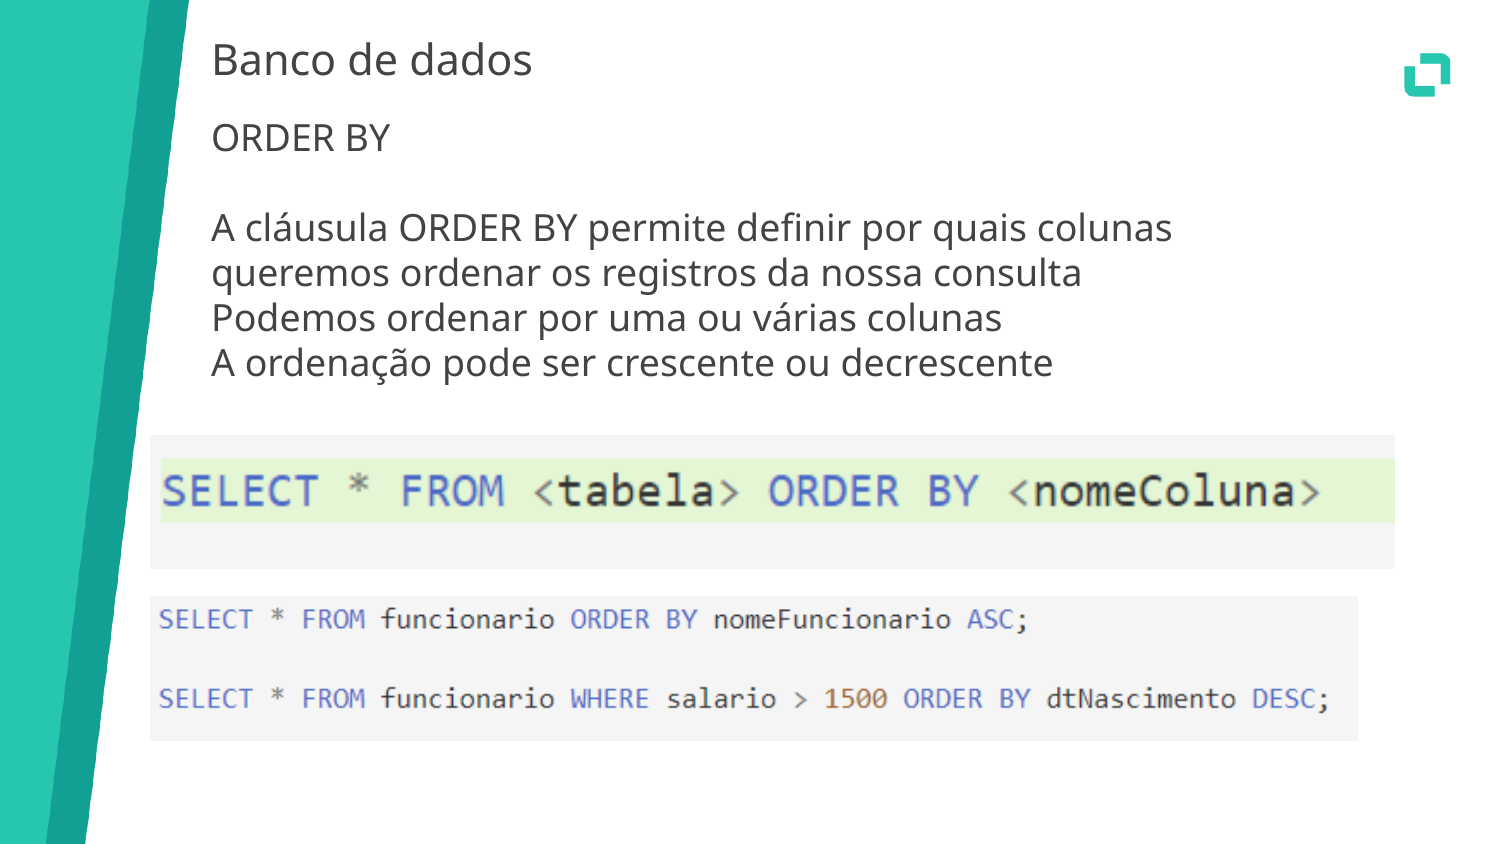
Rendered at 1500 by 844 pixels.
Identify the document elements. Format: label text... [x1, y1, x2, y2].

subtitle ORDER BY A cláusula ORDER BY permite definir por quais colunas queremos ordenar os registros da nossa consulta Podemos ordenar por uma ou várias colunas A ordenação pode ser crescente ou decrescente [195, 577, 1376, 782]
picture [0, 0, 1500, 844]
title Banco de dados [195, 16, 1376, 98]
subtitle ORDER BY A cláusula ORDER BY permite definir por quais colunas queremos ordenar os registros da nossa consulta Podemos ordenar por uma ou várias colunas A ordenação pode ser crescente ou decrescente [195, 98, 1376, 433]
